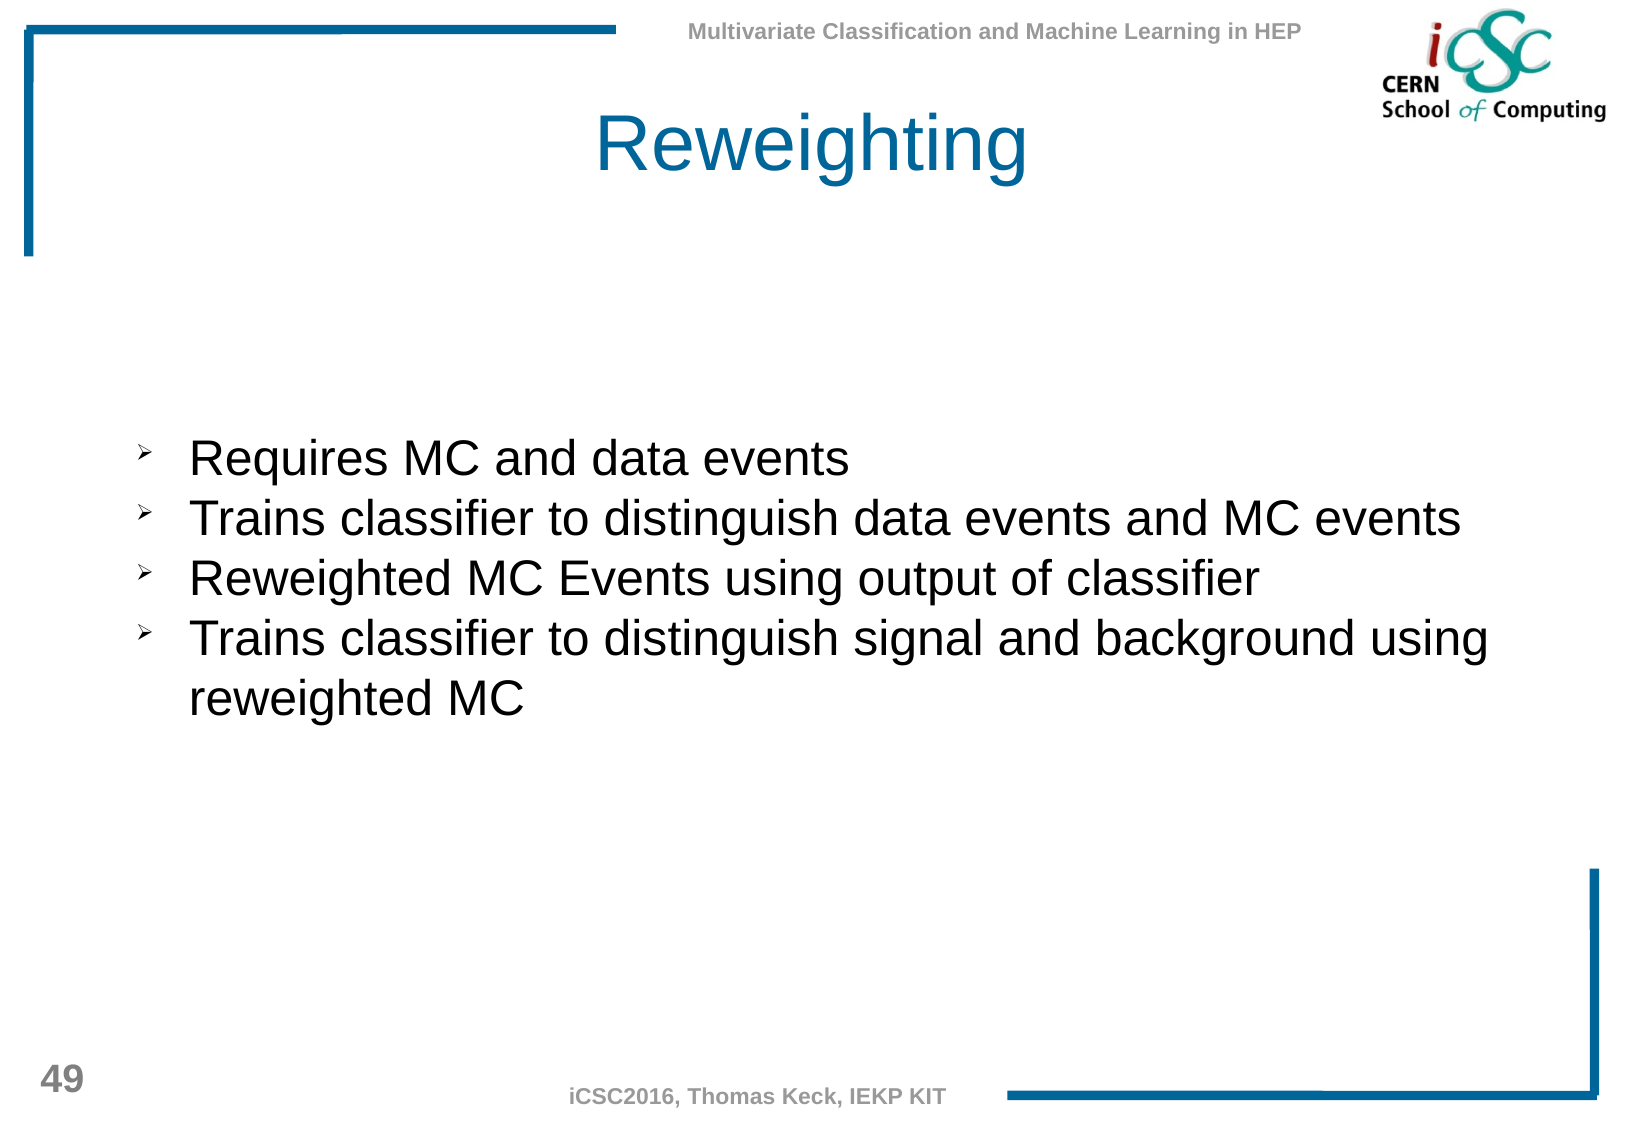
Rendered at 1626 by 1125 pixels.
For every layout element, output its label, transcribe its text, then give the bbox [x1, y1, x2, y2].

text_box Requires MC and data events Trains classifier to distinguish data events and MC events Reweighted MC Events using output of classifier Trains classifier to distinguish signal and background using reweighted MC [118, 425, 1583, 827]
picture [1381, 8, 1607, 124]
text_box Reweighting [81, 44, 1543, 232]
